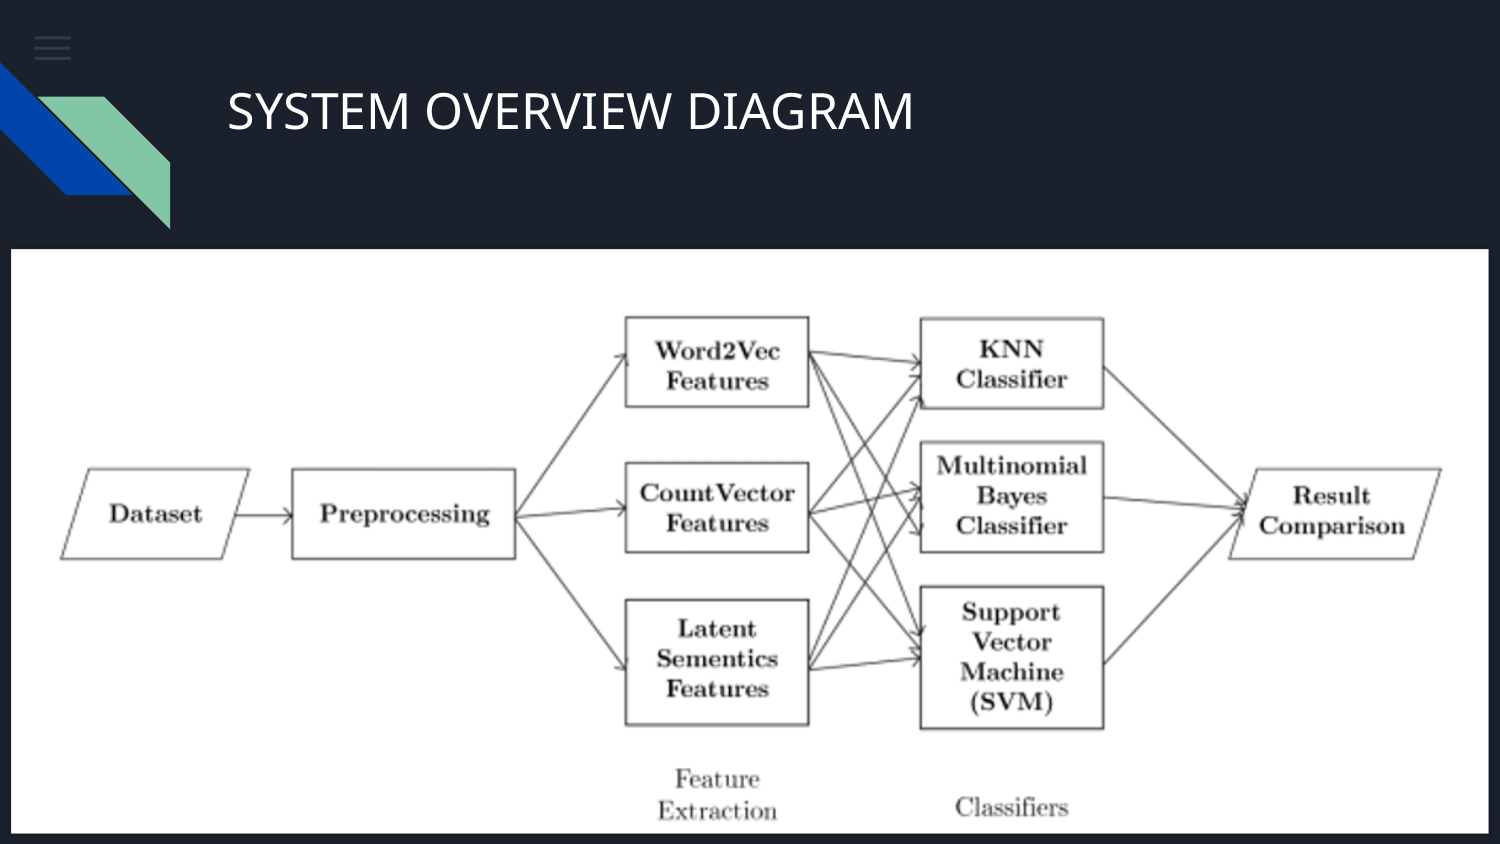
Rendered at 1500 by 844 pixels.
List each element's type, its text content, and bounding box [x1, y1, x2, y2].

title SYSTEM OVERVIEW DIAGRAM [212, 64, 1368, 215]
picture [0, 239, 1500, 844]
